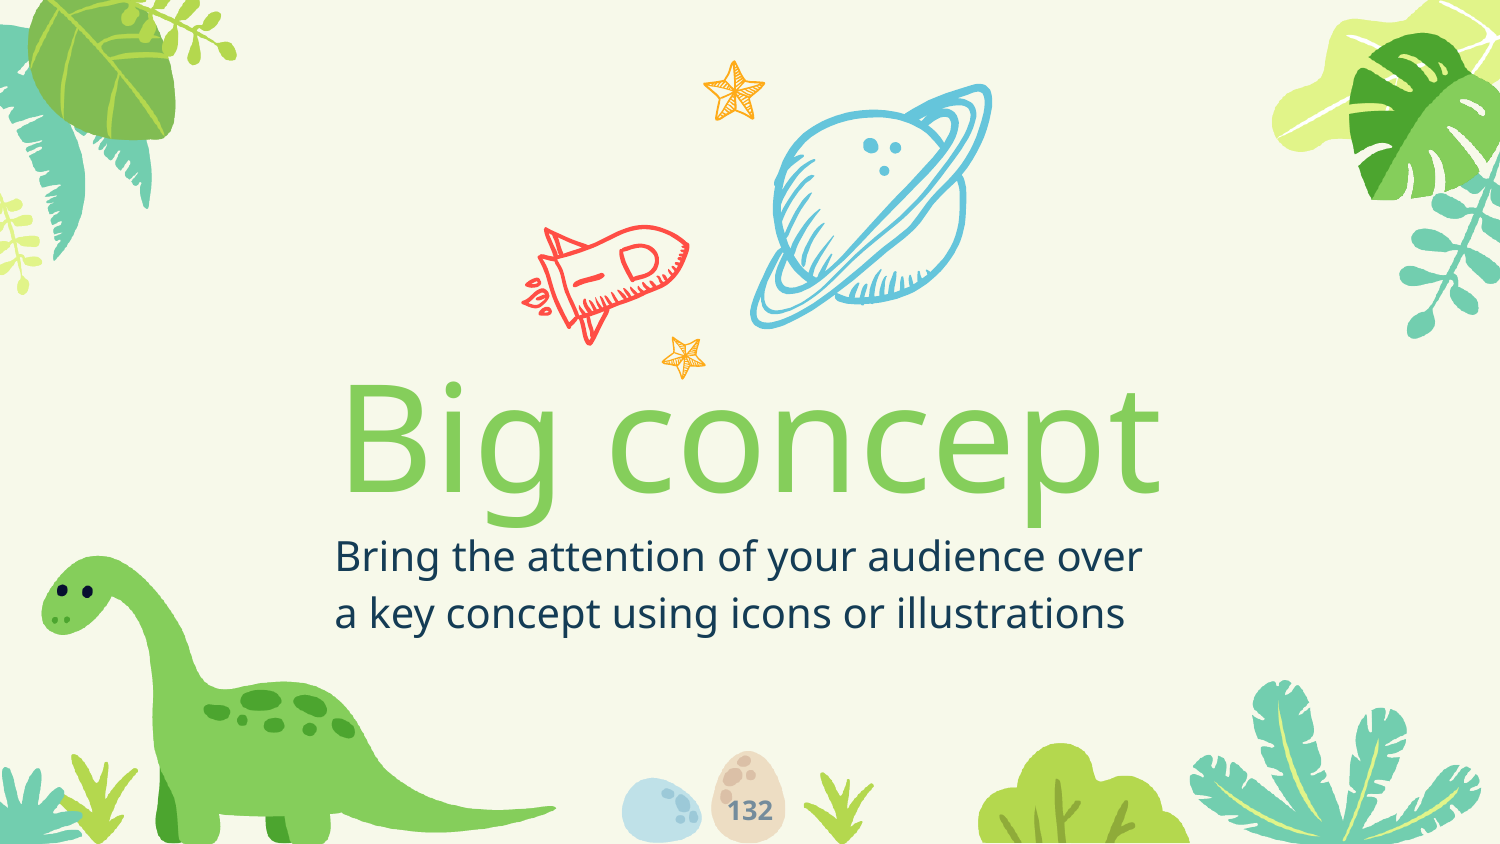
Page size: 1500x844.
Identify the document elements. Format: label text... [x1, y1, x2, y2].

text_box [521, 224, 690, 346]
title Big concept [334, 334, 1166, 522]
text_box [750, 83, 993, 330]
text_box [661, 336, 706, 379]
subtitle Bring the attention of your audience over a key concept using icons or illustrations [334, 522, 1166, 651]
text_box [703, 60, 766, 121]
picture [0, 0, 1500, 844]
slide_number ‹#› [705, 779, 795, 844]
